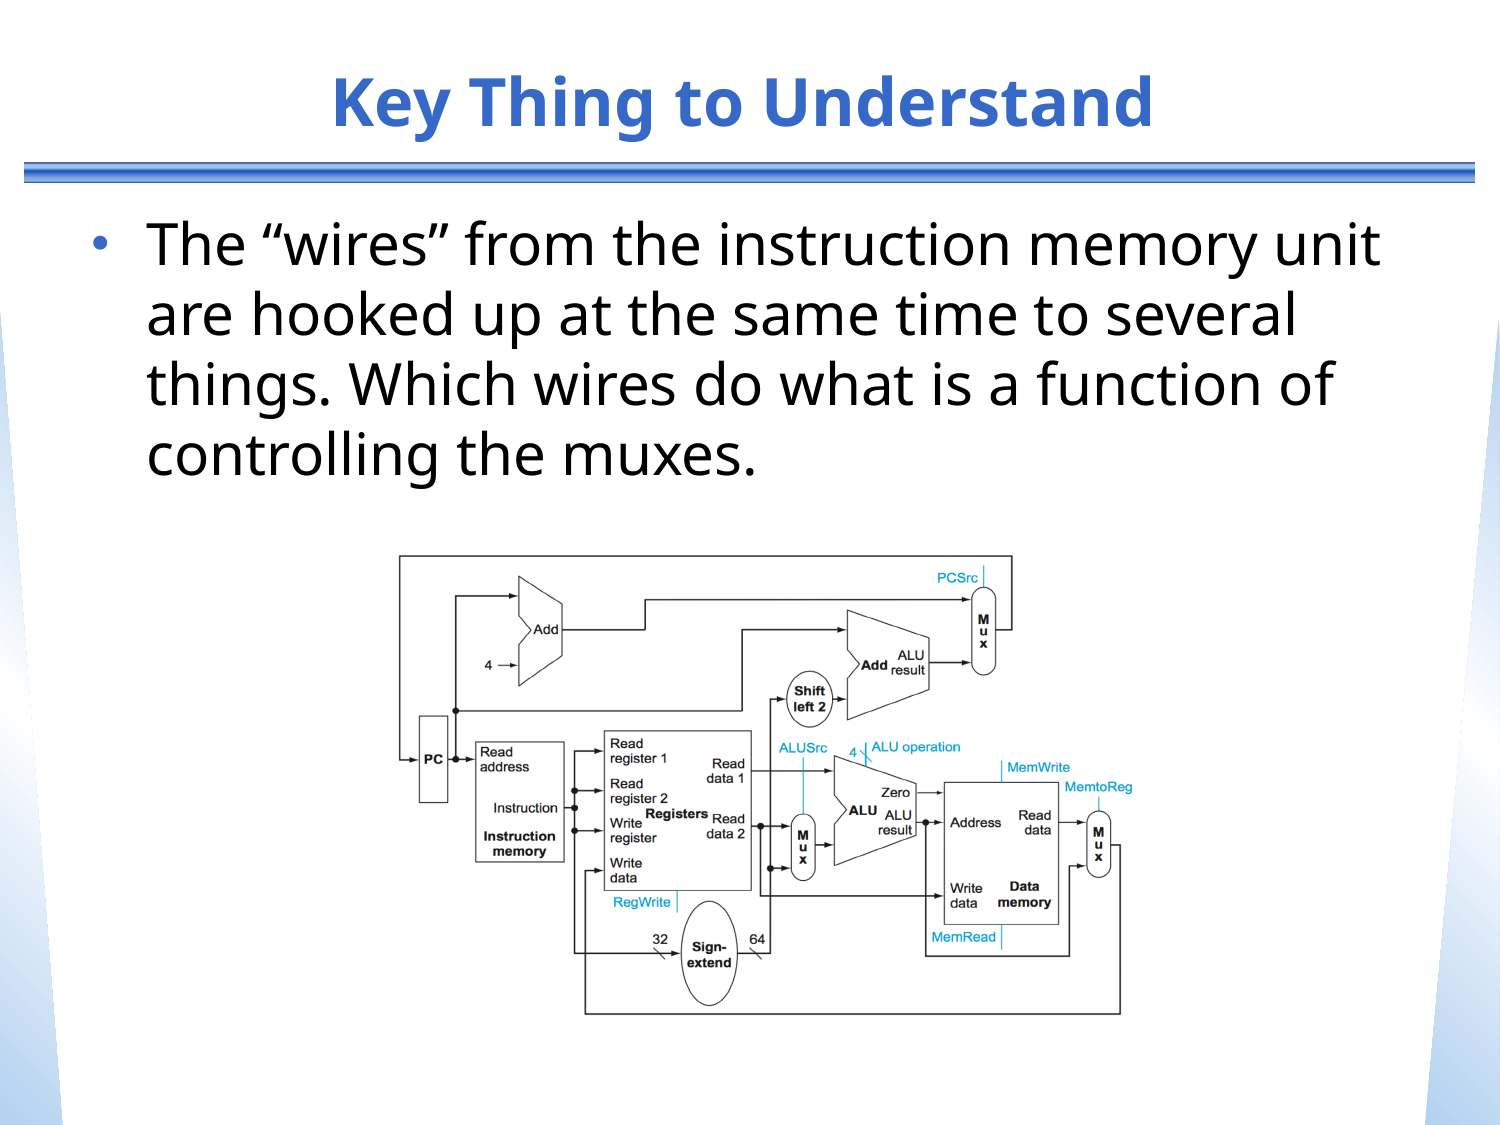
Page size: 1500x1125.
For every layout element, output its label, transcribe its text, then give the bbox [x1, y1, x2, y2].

picture [24, 162, 1475, 183]
list The “wires” from the instruction memory unit are hooked up at the same time to several things. Which wires do what is a function of controlling the muxes. [75, 200, 1425, 1038]
picture [349, 524, 1156, 1070]
title Key Thing to Understand [37, 37, 1450, 163]
